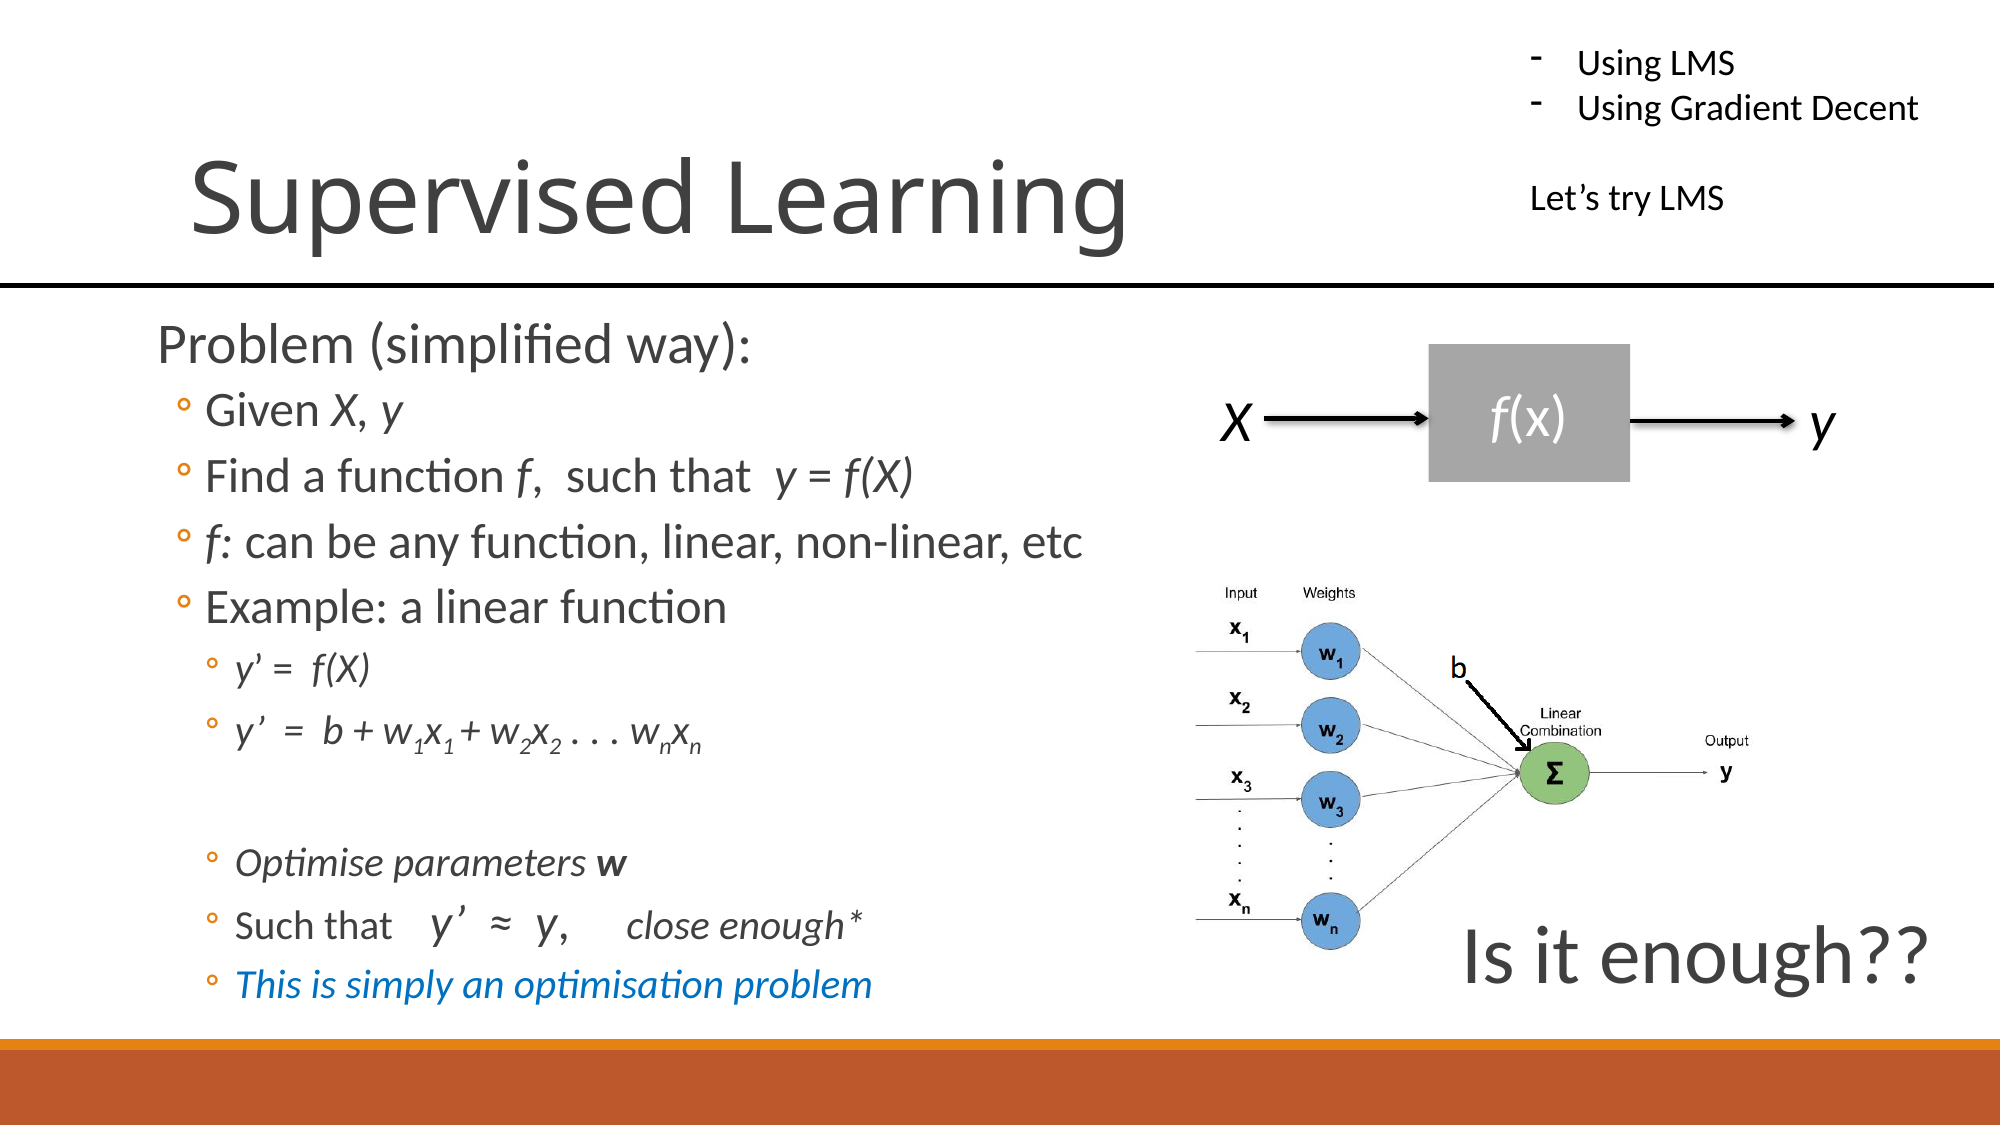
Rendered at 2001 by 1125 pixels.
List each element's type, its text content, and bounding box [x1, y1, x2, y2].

text_box y [1795, 375, 1852, 461]
list Problem (simplified way): Given X, y Find a function f, such that y = f(X) f: can be any function, linear, non-linear, etc Example: a linear function y’ = f(X) y’ = b + w1x1 + w2x2 . . . wnxn Optimise parameters w Such that y’ ≈ y, close enough* This is simply an optimisation problem [142, 306, 1114, 1022]
title Supervised Learning [174, 23, 1825, 262]
text_box Is it enough?? [1428, 842, 1975, 1023]
text_box Using LMS Using Gradient Decent Let’s try LMS [1515, 30, 2000, 226]
text_box f(x) [1428, 344, 1631, 482]
picture [1170, 568, 1793, 994]
text_box X [1206, 375, 1264, 461]
